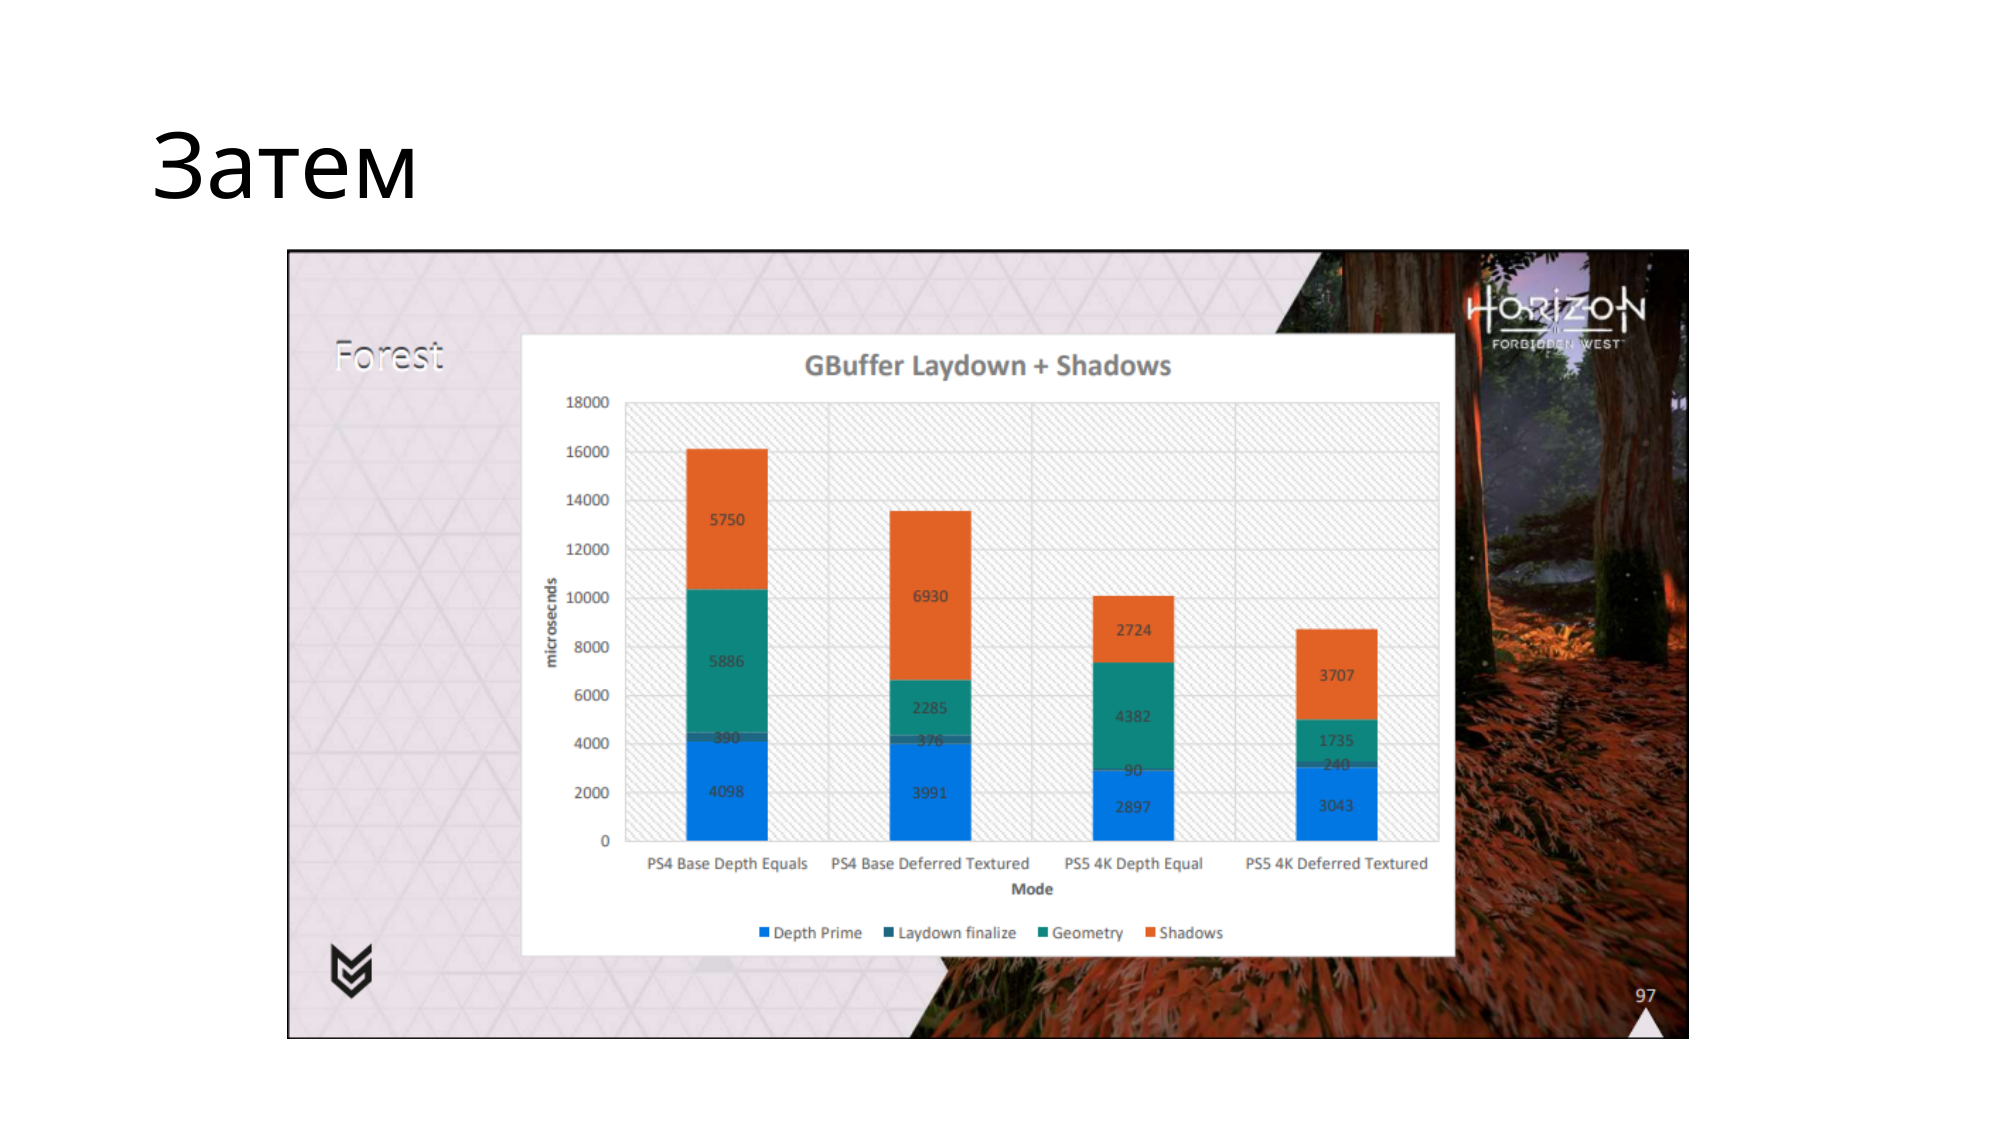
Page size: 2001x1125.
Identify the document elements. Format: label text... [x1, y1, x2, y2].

title Затем [137, 59, 1863, 278]
picture [287, 248, 1689, 1039]
